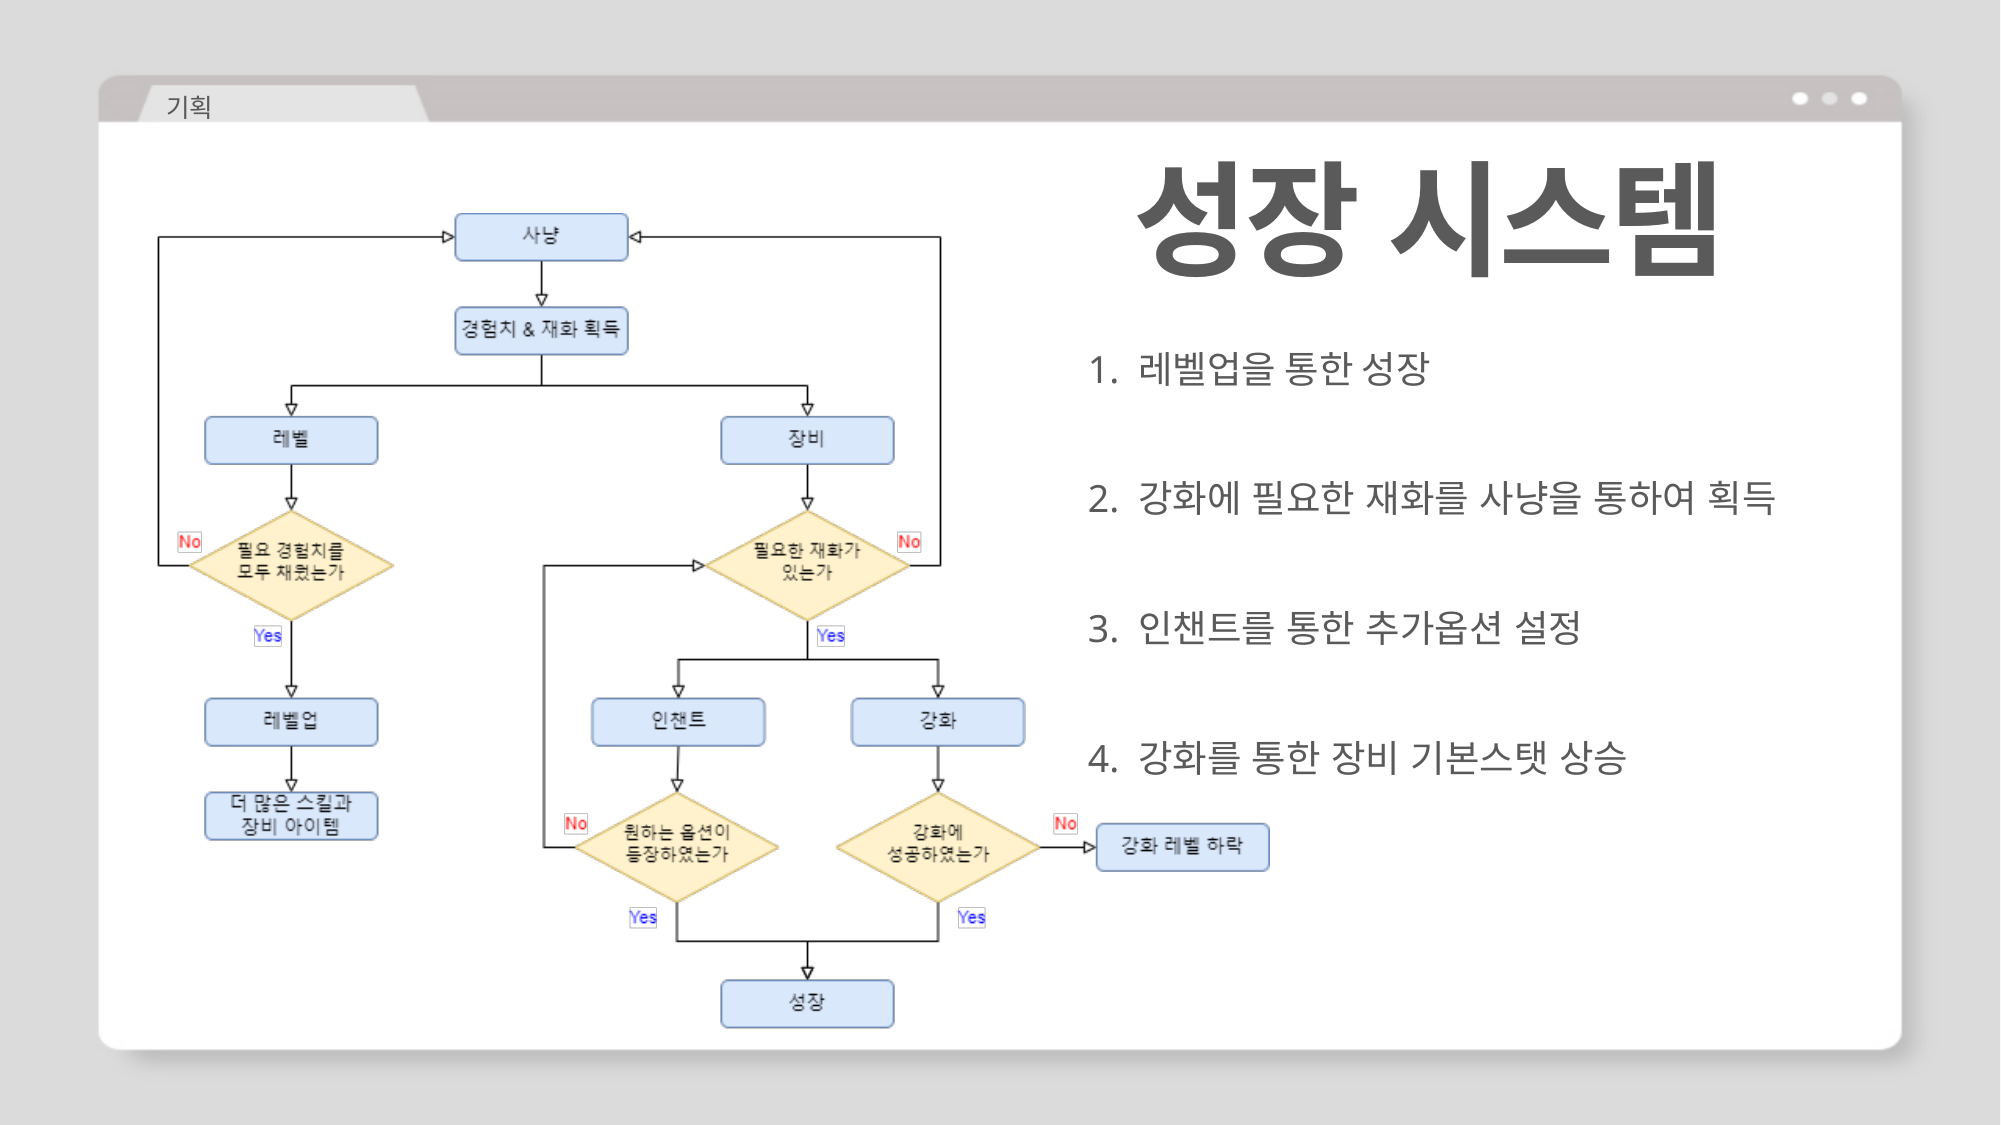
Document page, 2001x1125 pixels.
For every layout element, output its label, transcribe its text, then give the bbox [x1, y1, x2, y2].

text_box 성장 시스템 [1040, 132, 1820, 301]
picture [0, 0, 2001, 1125]
text_box 1. 레벨업을 통한 성장 2. 강화에 필요한 재화를 사냥을 통하여 획득 3. 인챈트를 통한 추가옵션 설정 4. 강화를 통한 장비 기본스탯 상승 [1270, 335, 2000, 787]
text_box 기획 [147, 82, 426, 132]
